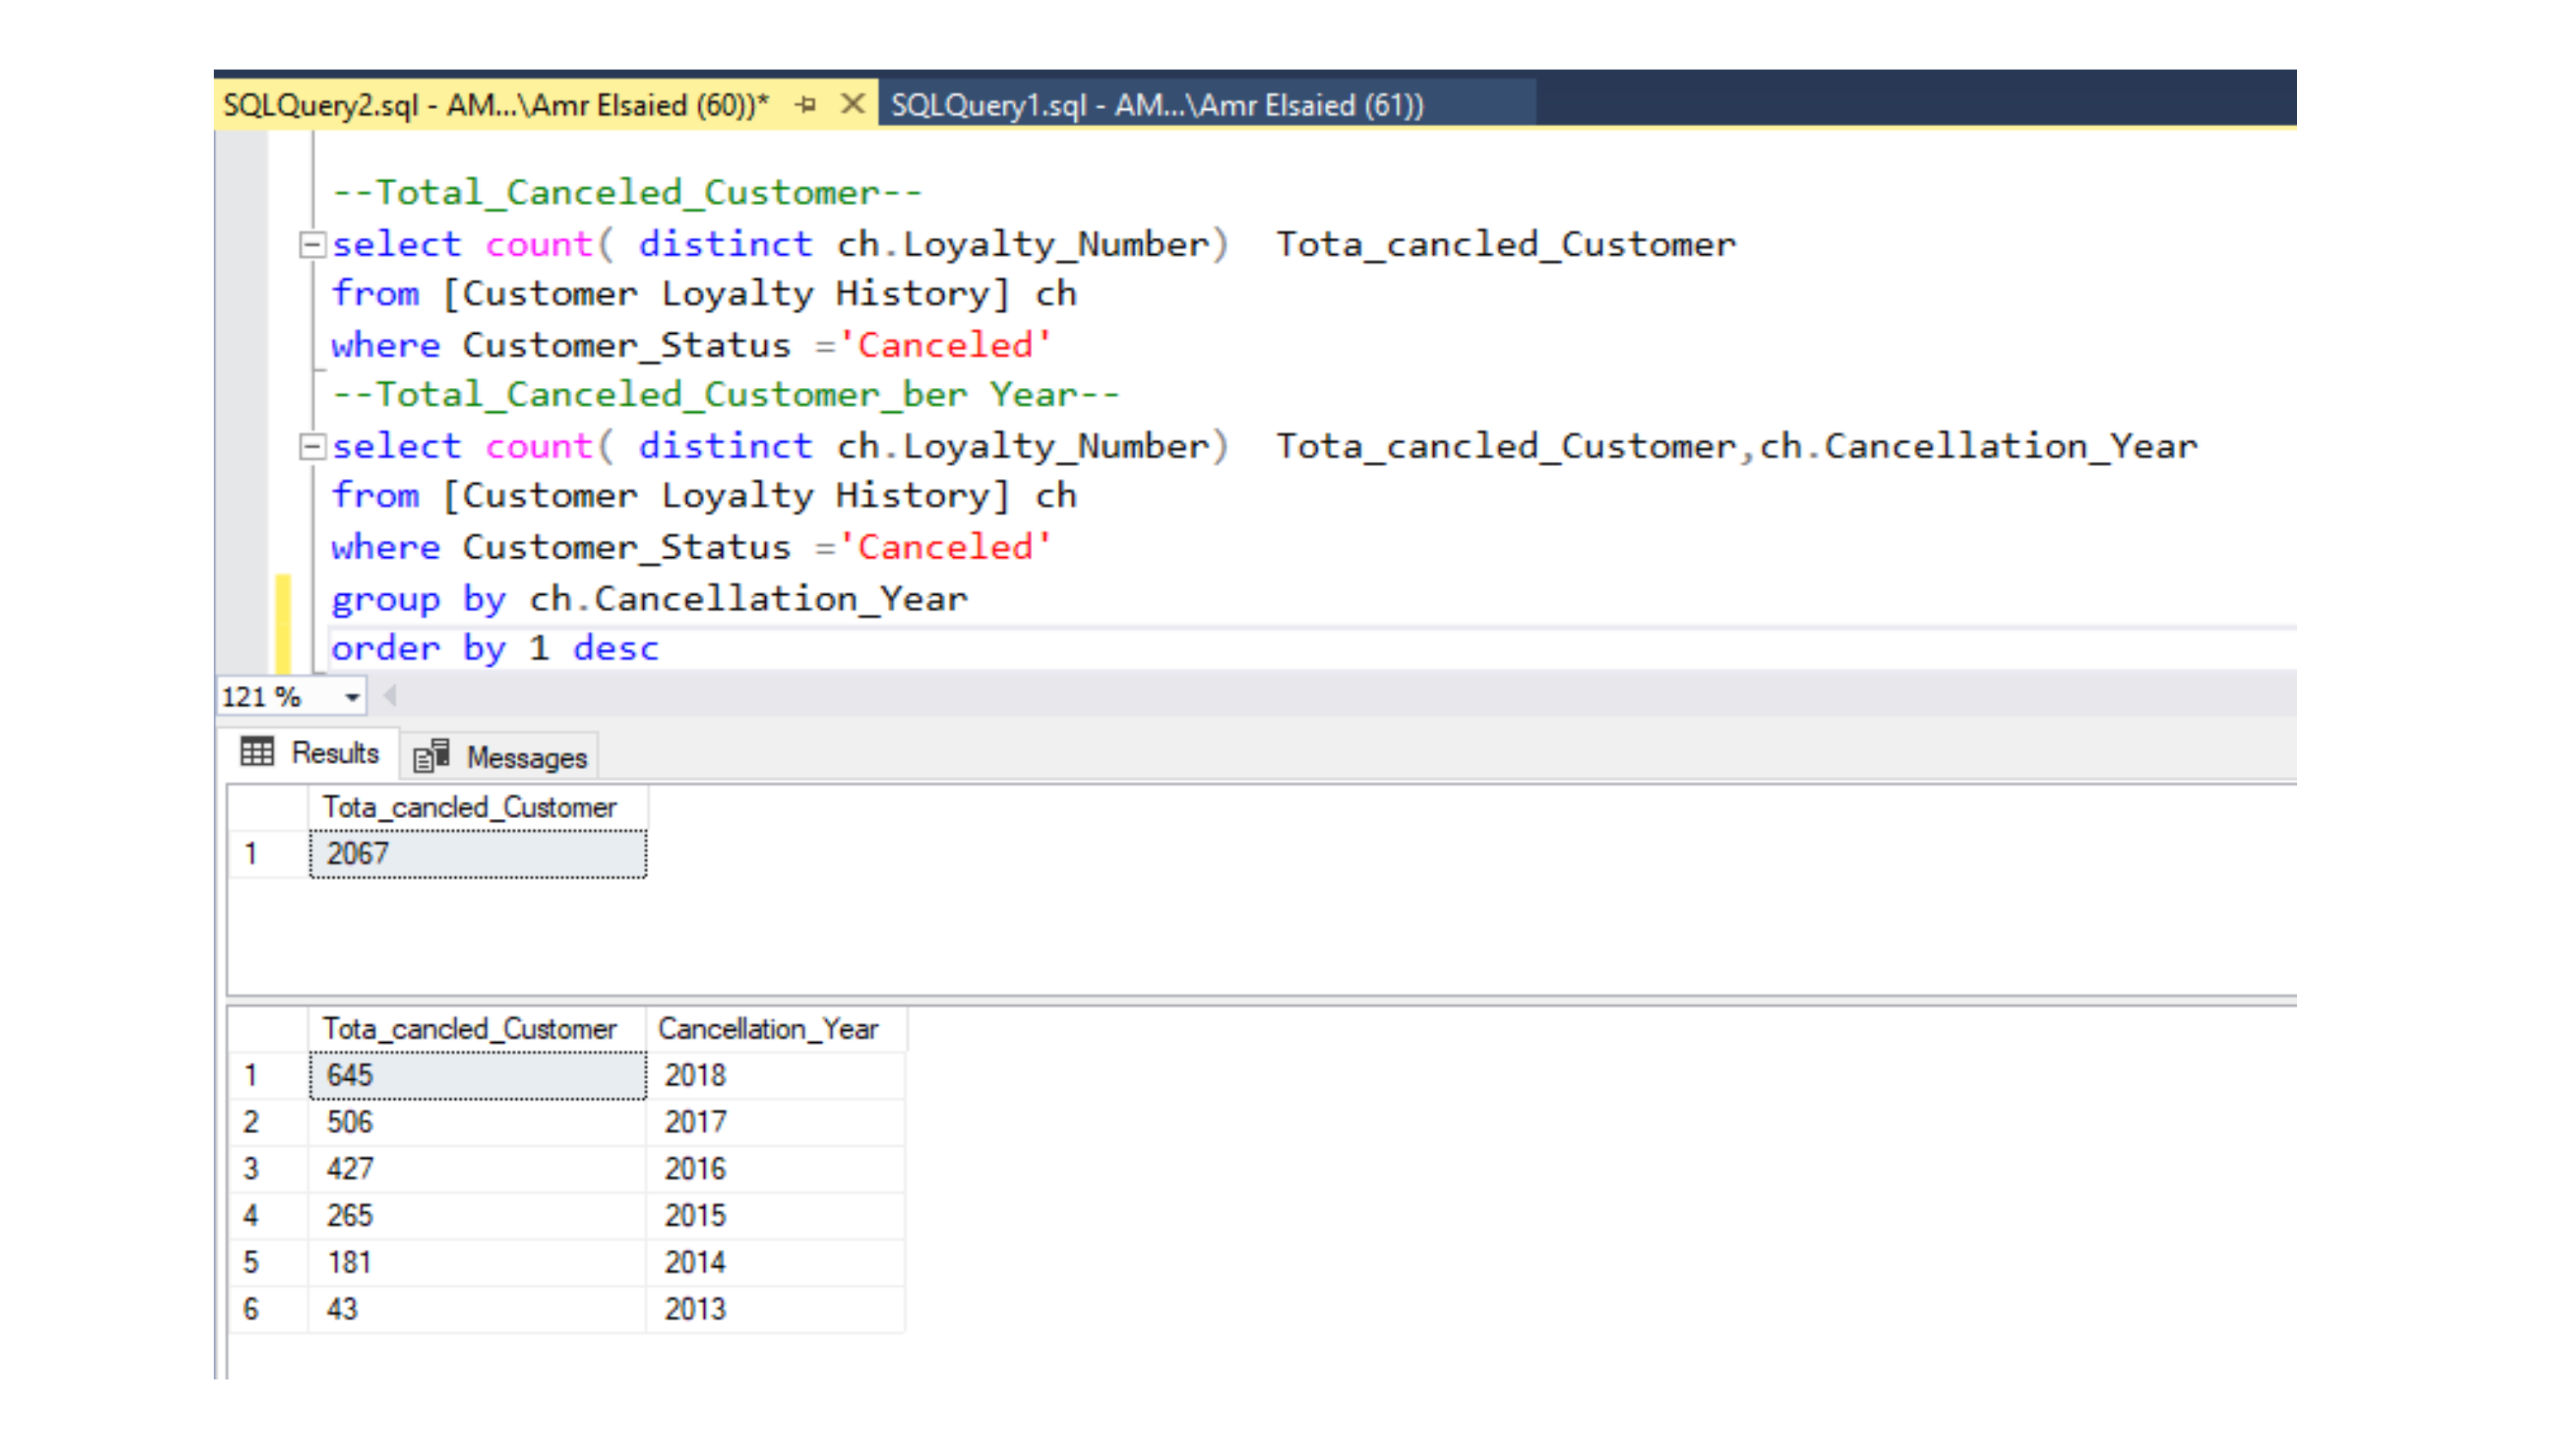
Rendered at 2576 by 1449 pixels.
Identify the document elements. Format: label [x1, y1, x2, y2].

picture [214, 69, 2298, 1379]
